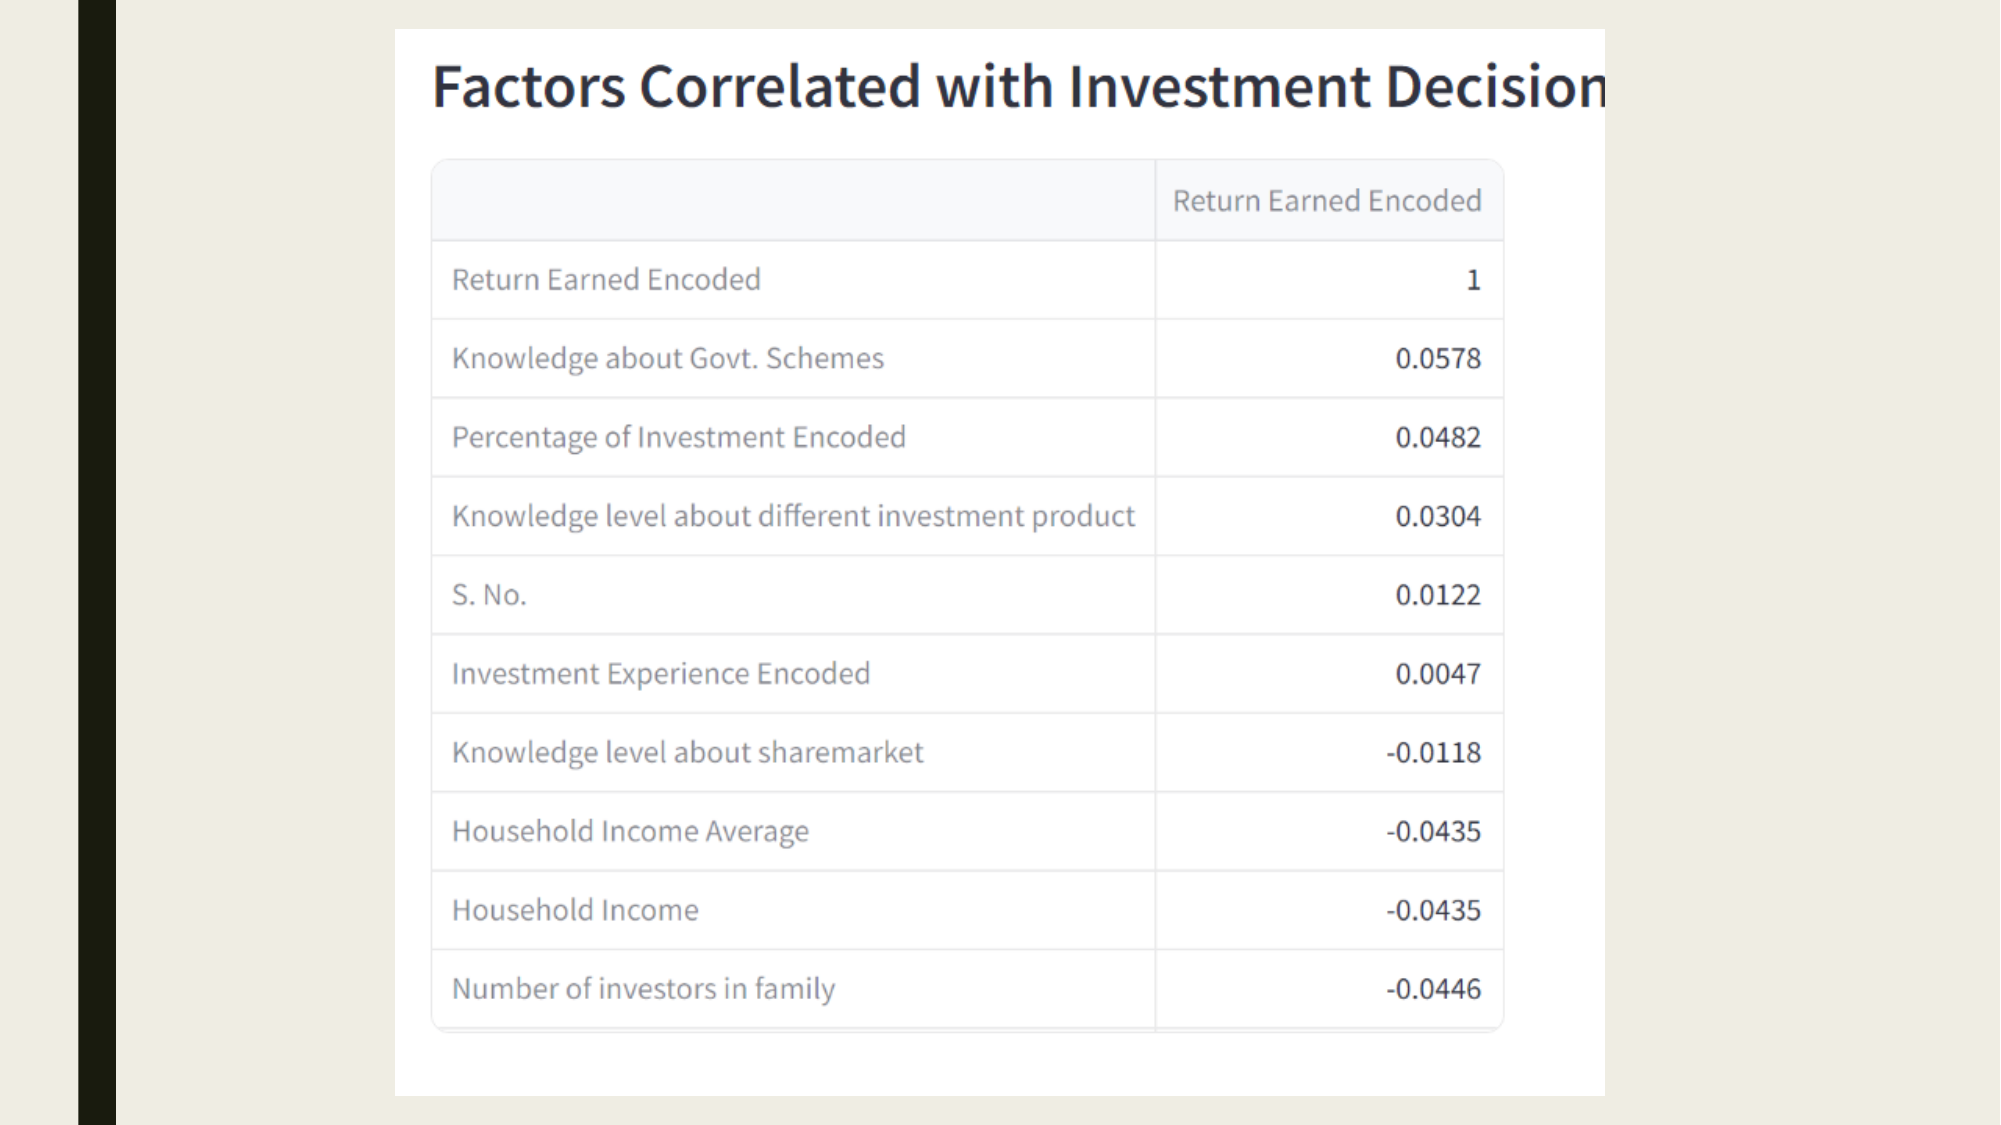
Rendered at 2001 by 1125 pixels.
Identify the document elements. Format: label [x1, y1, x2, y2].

picture [395, 29, 1605, 1096]
